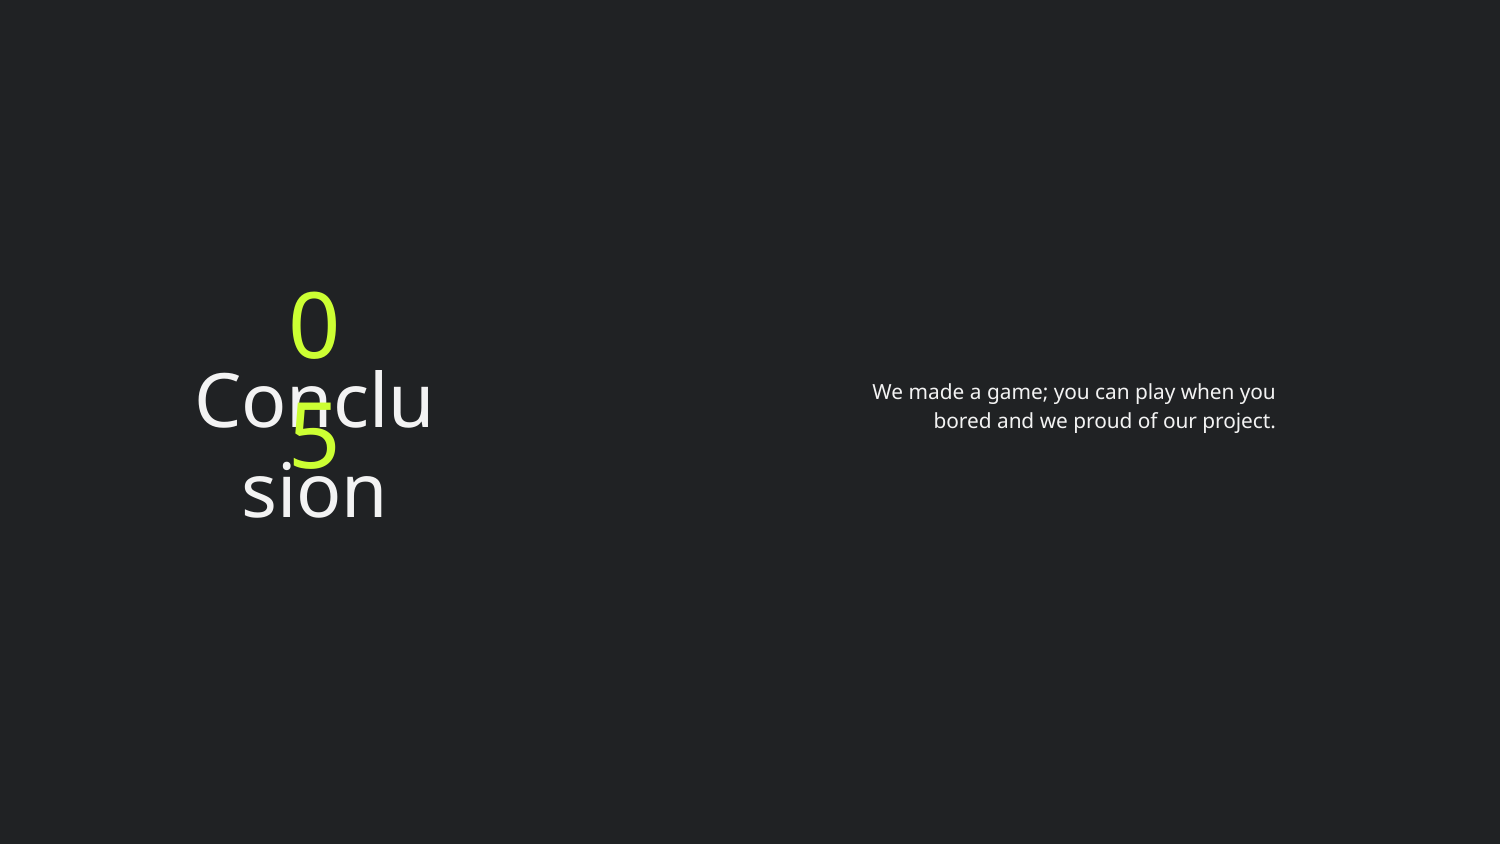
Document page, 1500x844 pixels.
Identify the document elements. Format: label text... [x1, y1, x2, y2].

text_box 05 [253, 329, 376, 425]
subtitle We made a game; you can play when you bored and we proud of our project. [796, 360, 1291, 489]
text_box Conclusion [172, 424, 457, 548]
